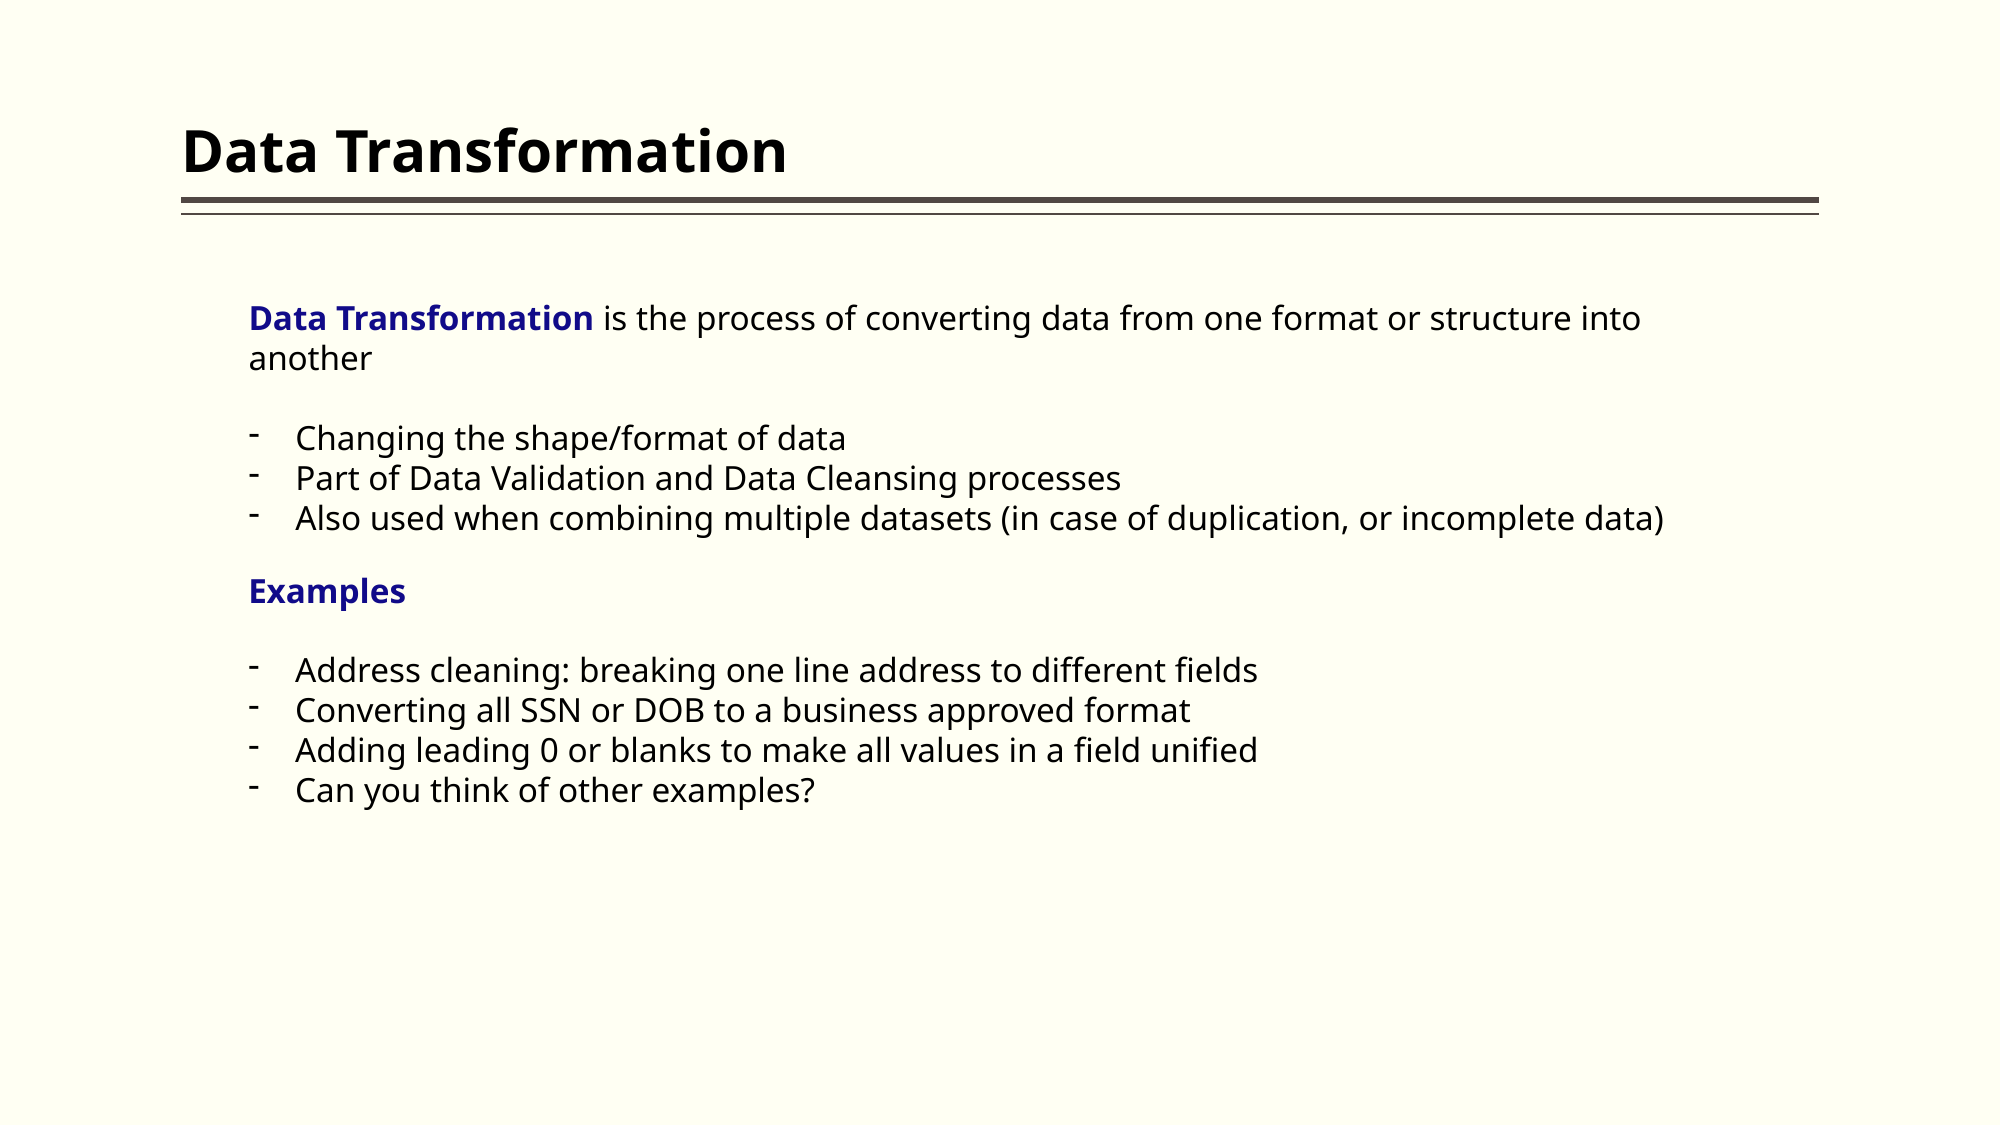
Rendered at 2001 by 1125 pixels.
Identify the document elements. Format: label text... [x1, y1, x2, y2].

text_box Examples Address cleaning: breaking one line address to different fields Converting all SSN or DOB to a business approved format Adding leading 0 or blanks to make all values in a field unified Can you think of other examples? [233, 562, 1515, 817]
text_box Data Transformation is the process of converting data from one format or structure into another Changing the shape/format of data Part of Data Validation and Data Cleansing processes Also used when combining multiple datasets (in case of duplication, or incomplete data) [233, 290, 1767, 545]
title Data Transformation [181, 12, 1819, 193]
